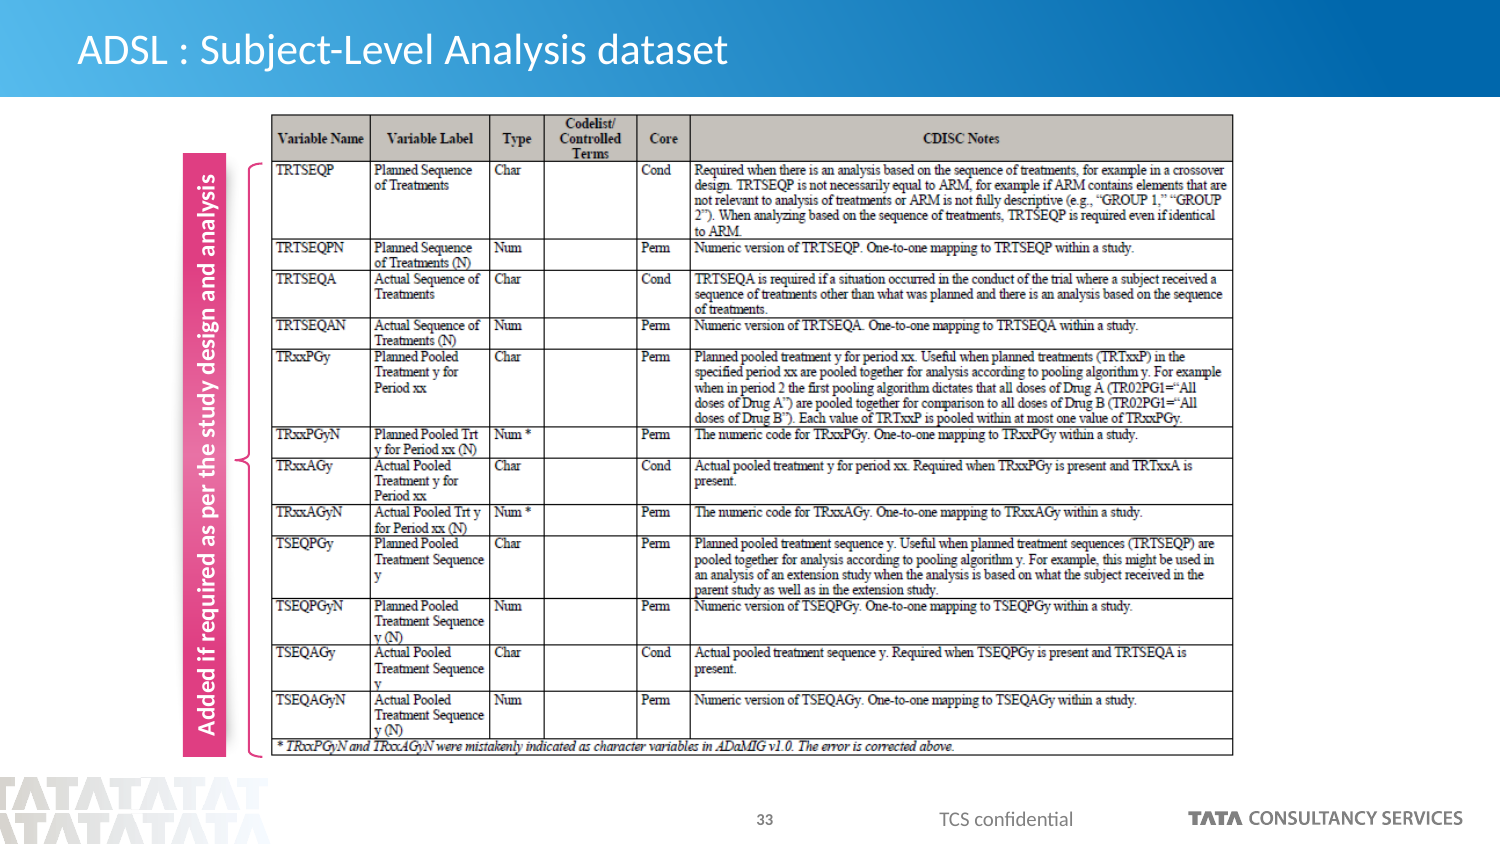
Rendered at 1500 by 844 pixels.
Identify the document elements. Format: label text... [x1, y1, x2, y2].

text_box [170, 153, 247, 758]
picture [262, 111, 1238, 759]
title ADSL : Subject-Level Analysis dataset [66, 7, 1463, 87]
list TCS confidential [775, 802, 1238, 834]
text_box [252, 163, 257, 758]
